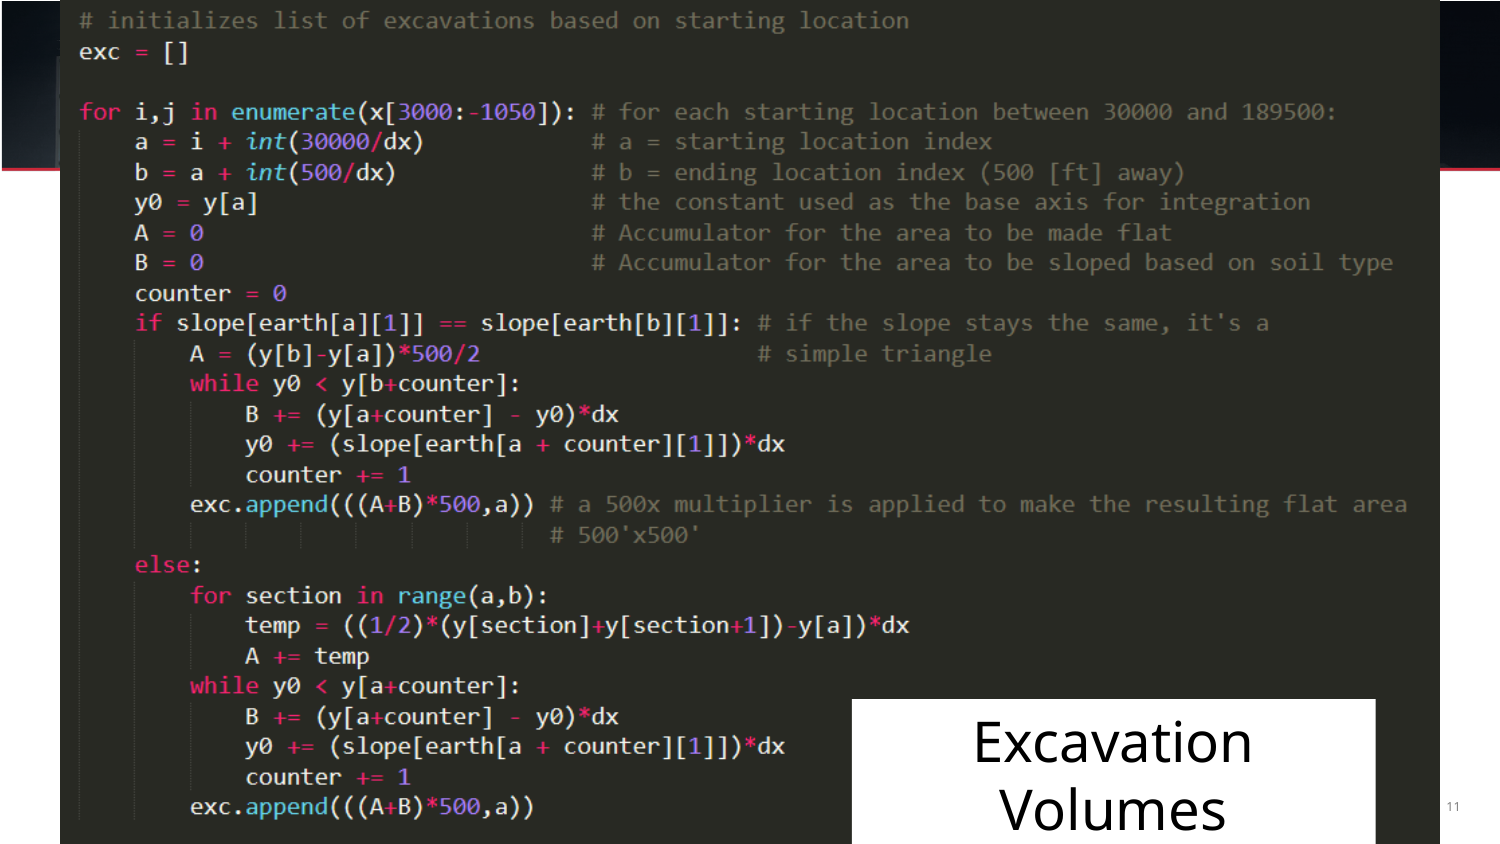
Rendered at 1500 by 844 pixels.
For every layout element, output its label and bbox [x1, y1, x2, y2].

picture [1440, 1, 1500, 844]
list [60, 0, 1440, 844]
picture [1, 1, 60, 844]
